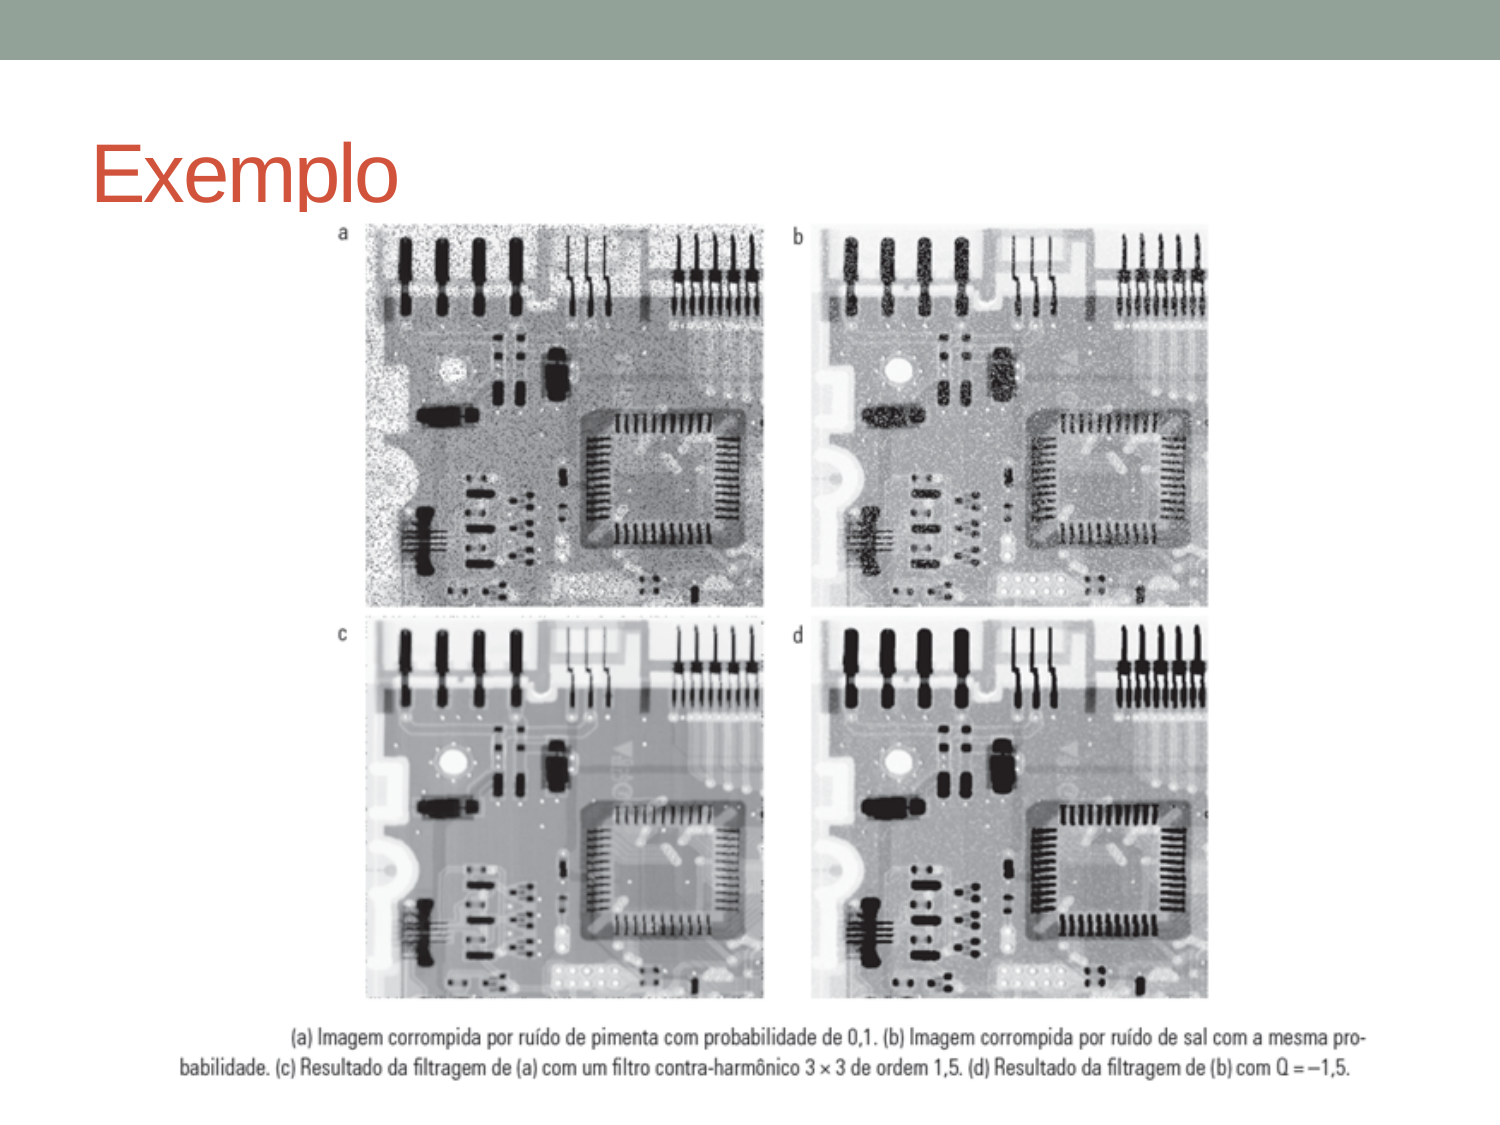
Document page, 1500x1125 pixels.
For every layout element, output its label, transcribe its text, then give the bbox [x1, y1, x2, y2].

picture [162, 212, 1376, 1087]
title Exemplo [75, 87, 1425, 250]
